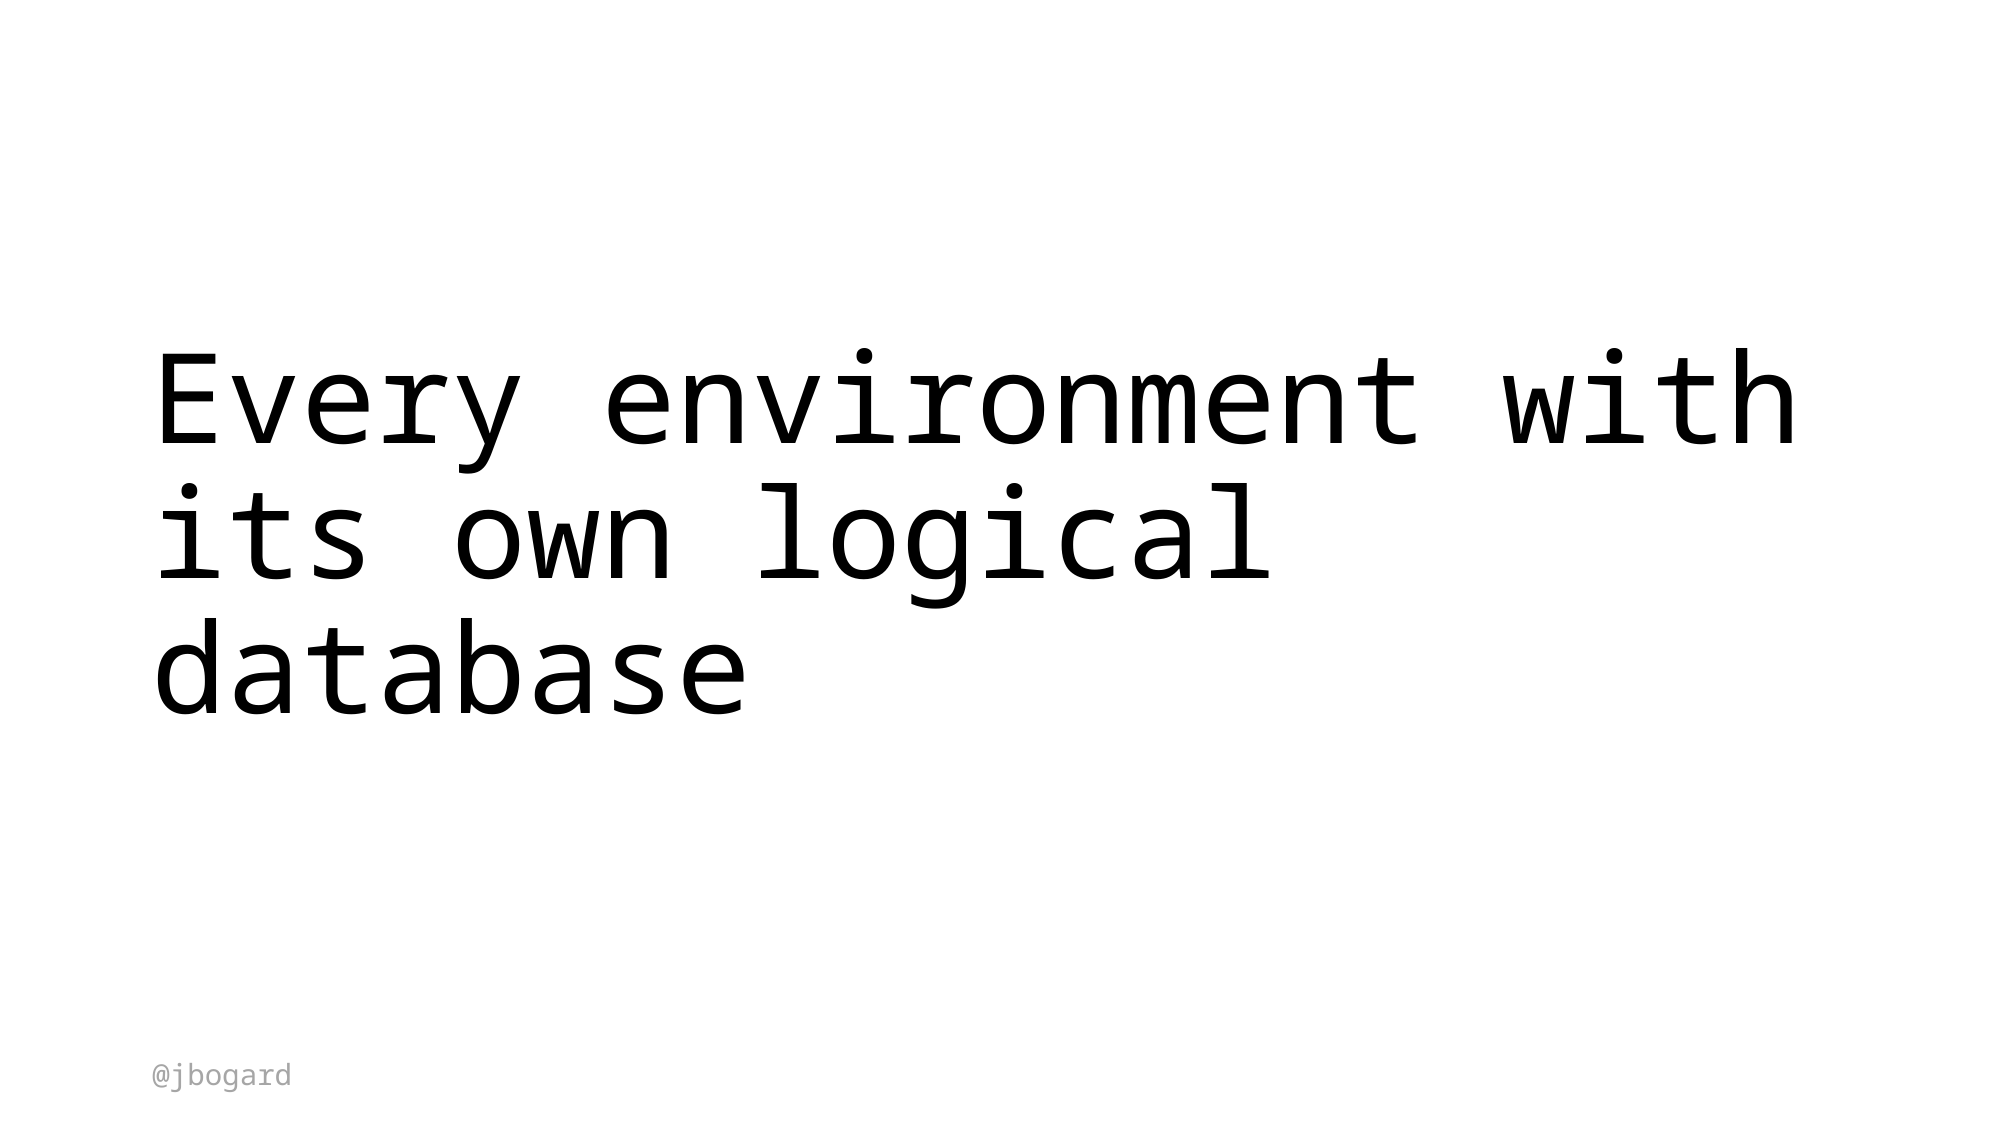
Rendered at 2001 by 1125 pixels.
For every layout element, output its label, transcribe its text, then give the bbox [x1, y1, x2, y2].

title Every environment with its own logical database [136, 280, 1862, 749]
